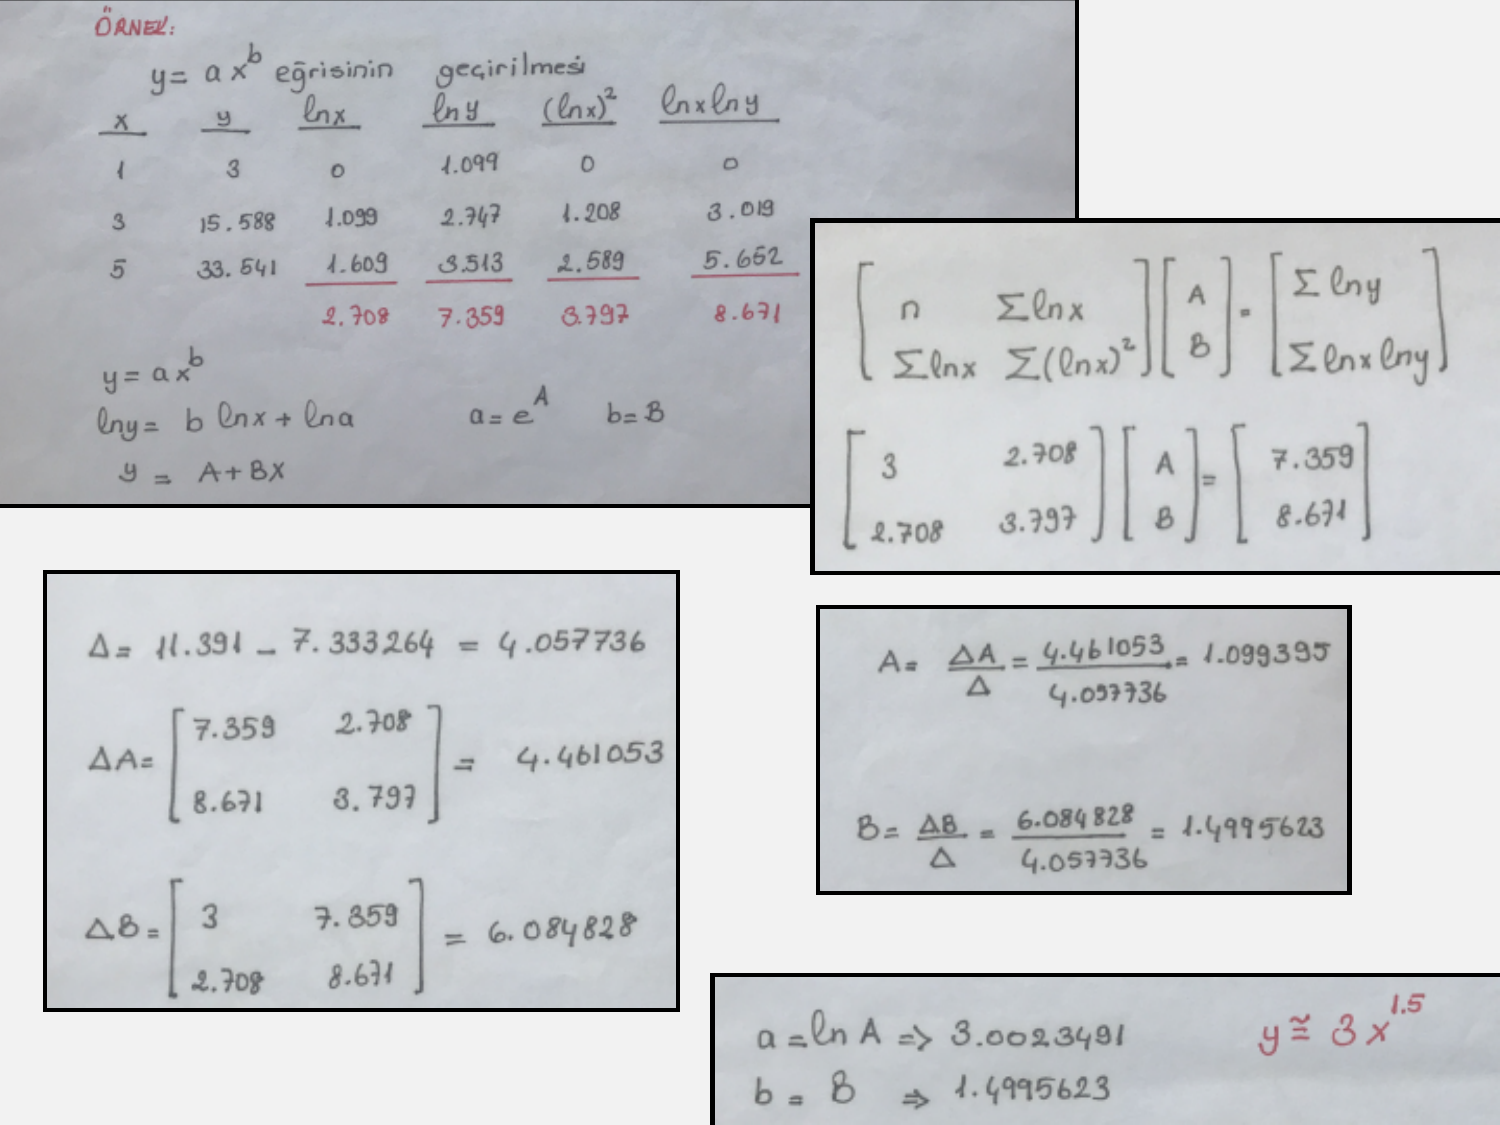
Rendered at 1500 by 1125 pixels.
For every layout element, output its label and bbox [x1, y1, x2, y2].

picture [714, 976, 1500, 1125]
picture [0, 0, 1500, 571]
picture [820, 609, 1348, 891]
picture [46, 573, 677, 1008]
